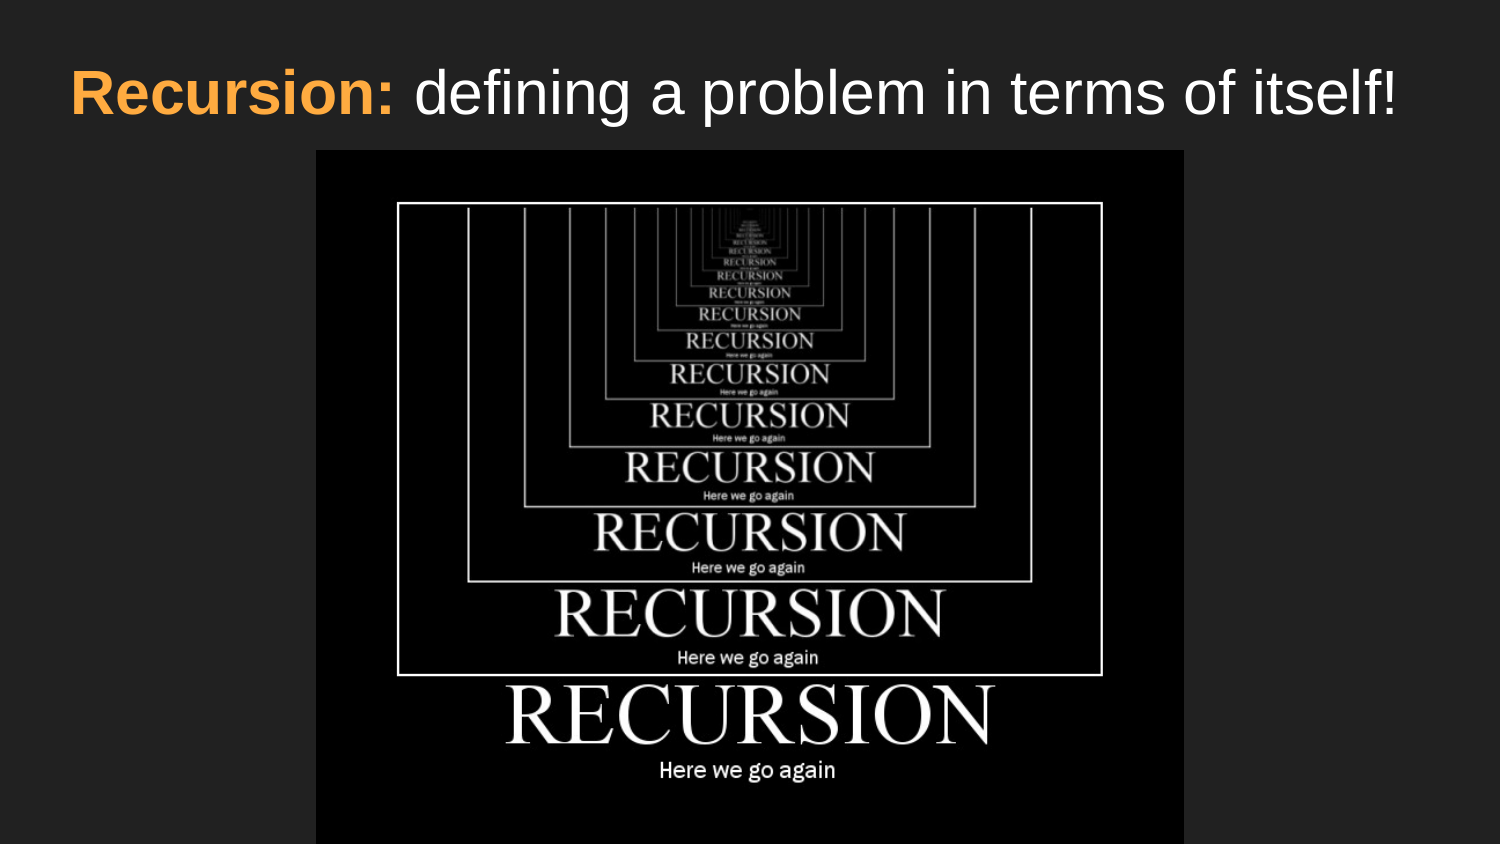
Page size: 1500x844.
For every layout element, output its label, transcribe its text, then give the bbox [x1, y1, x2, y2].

picture [316, 150, 1184, 844]
title Recursion: defining a problem in terms of itself! [55, 3, 1465, 175]
